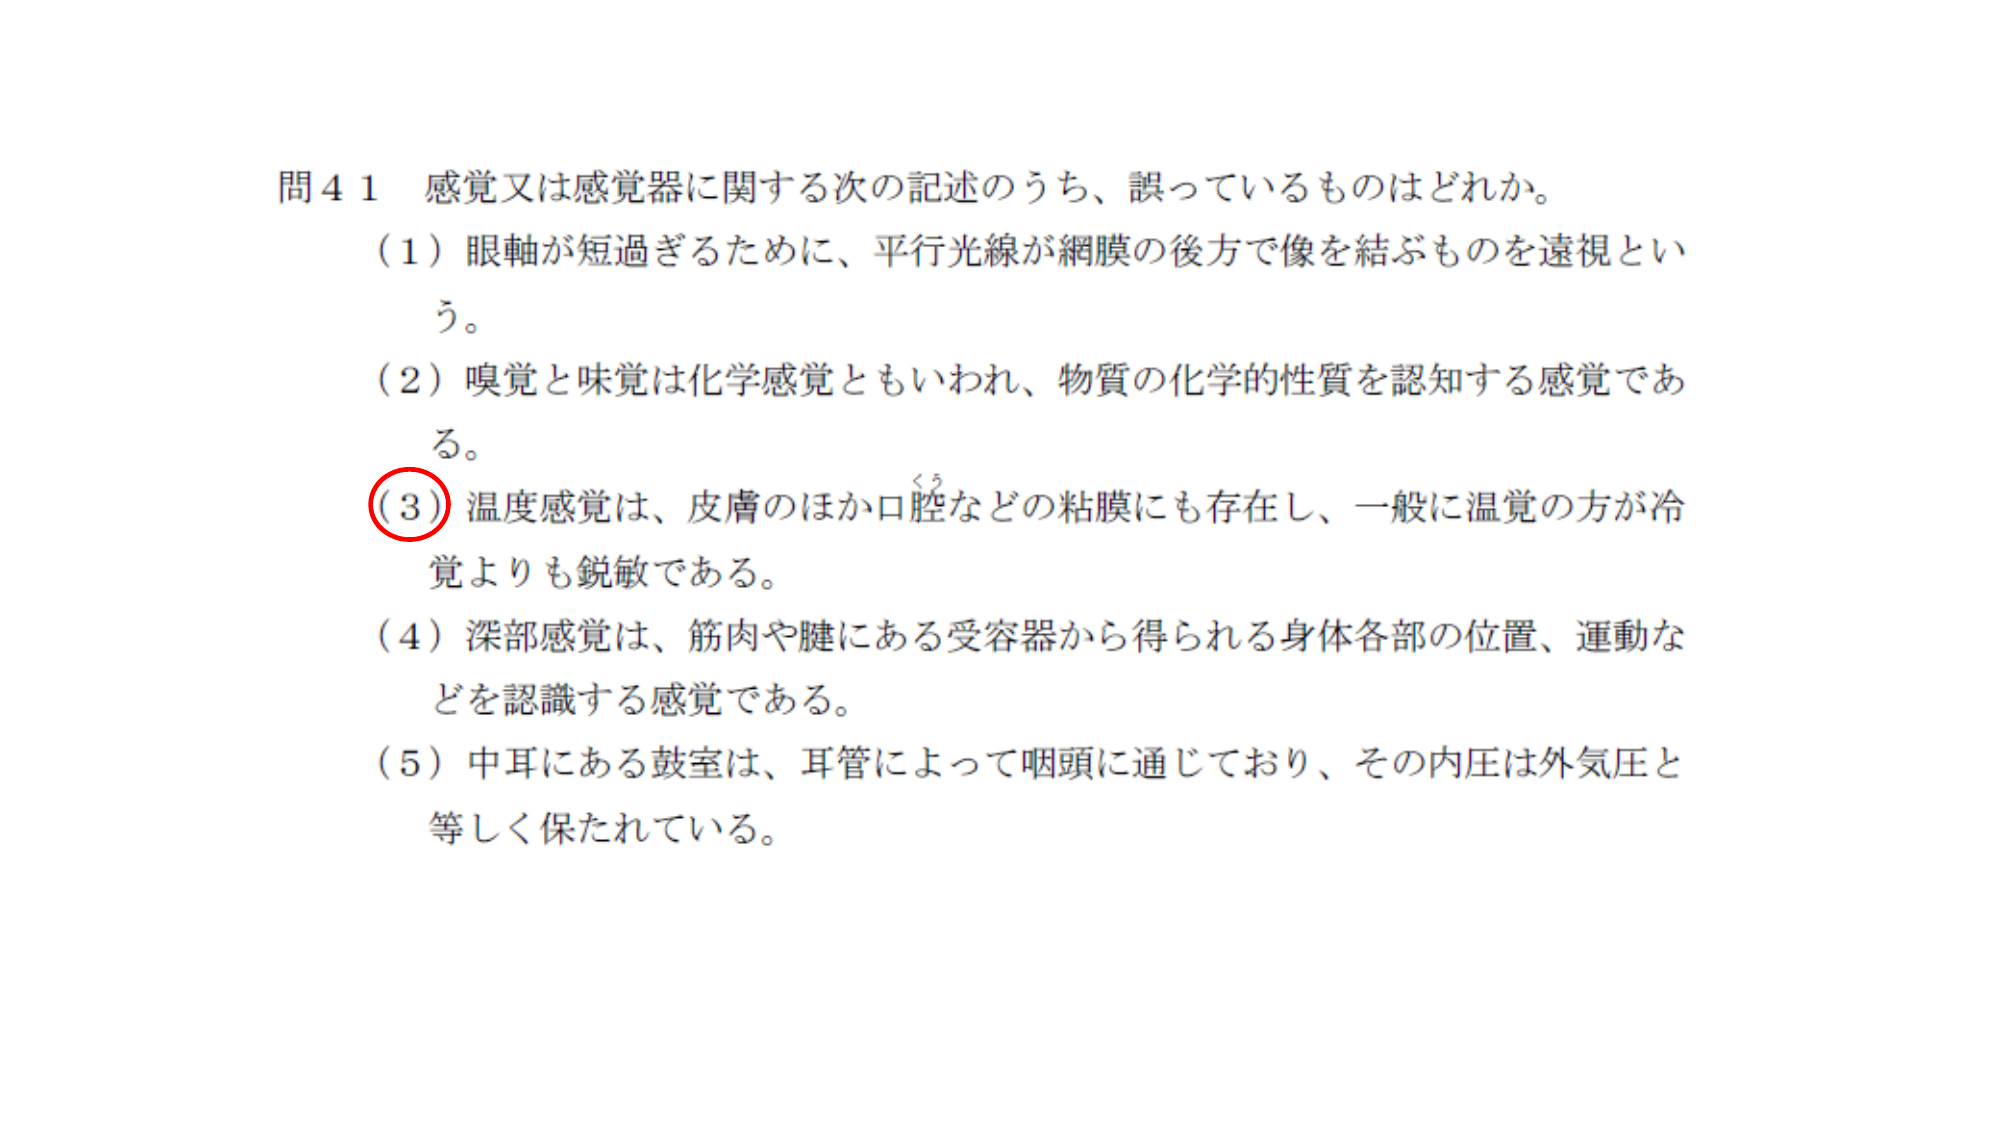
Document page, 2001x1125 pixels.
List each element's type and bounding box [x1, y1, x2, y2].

picture [266, 143, 1714, 867]
